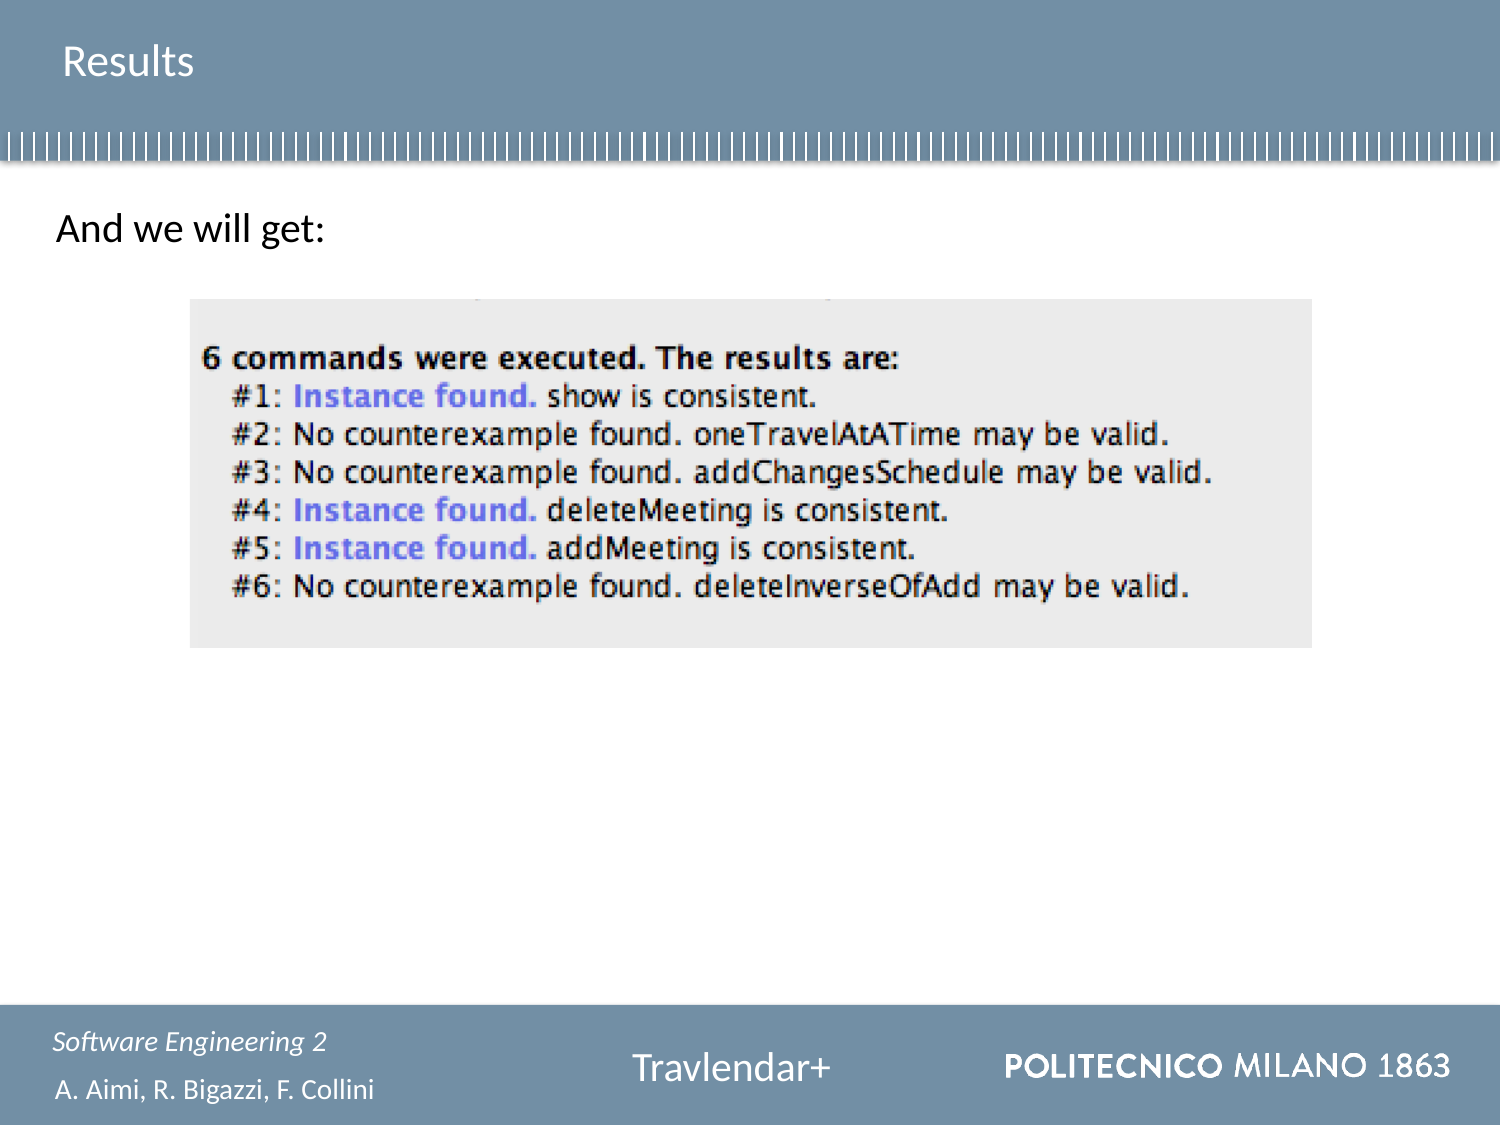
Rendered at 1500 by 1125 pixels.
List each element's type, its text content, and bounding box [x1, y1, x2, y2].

list And we will get: [40, 192, 1462, 1018]
title Results [47, 22, 1455, 129]
picture [189, 299, 1313, 648]
picture [999, 1041, 1456, 1089]
